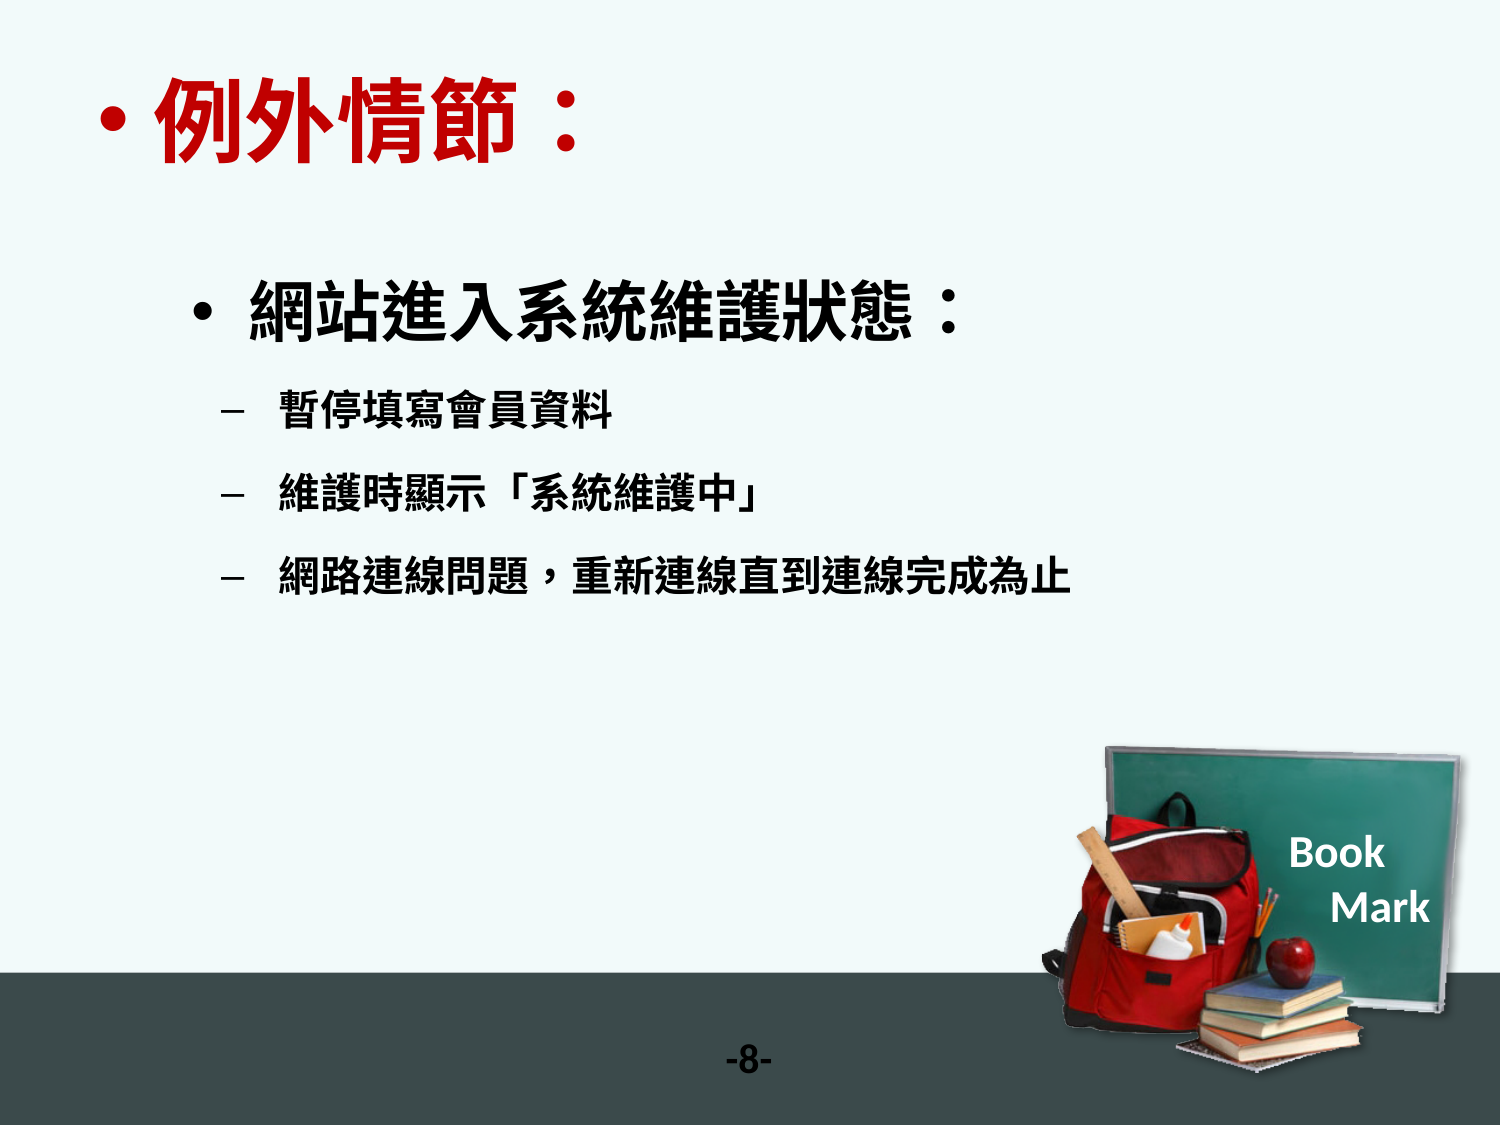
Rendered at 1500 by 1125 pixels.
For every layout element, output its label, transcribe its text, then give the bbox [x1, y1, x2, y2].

picture [1035, 726, 1500, 999]
text_box -8- [0, 999, 1500, 1102]
list 例外情節： [82, 55, 1418, 197]
text_box Book Mark [1273, 814, 1446, 939]
text_box 網站進入系統維護狀態： 暫停填寫會員資料 維護時顯示「系統維護中」 網路連線問題，重新連線直到連線完成為止 [177, 222, 1323, 902]
